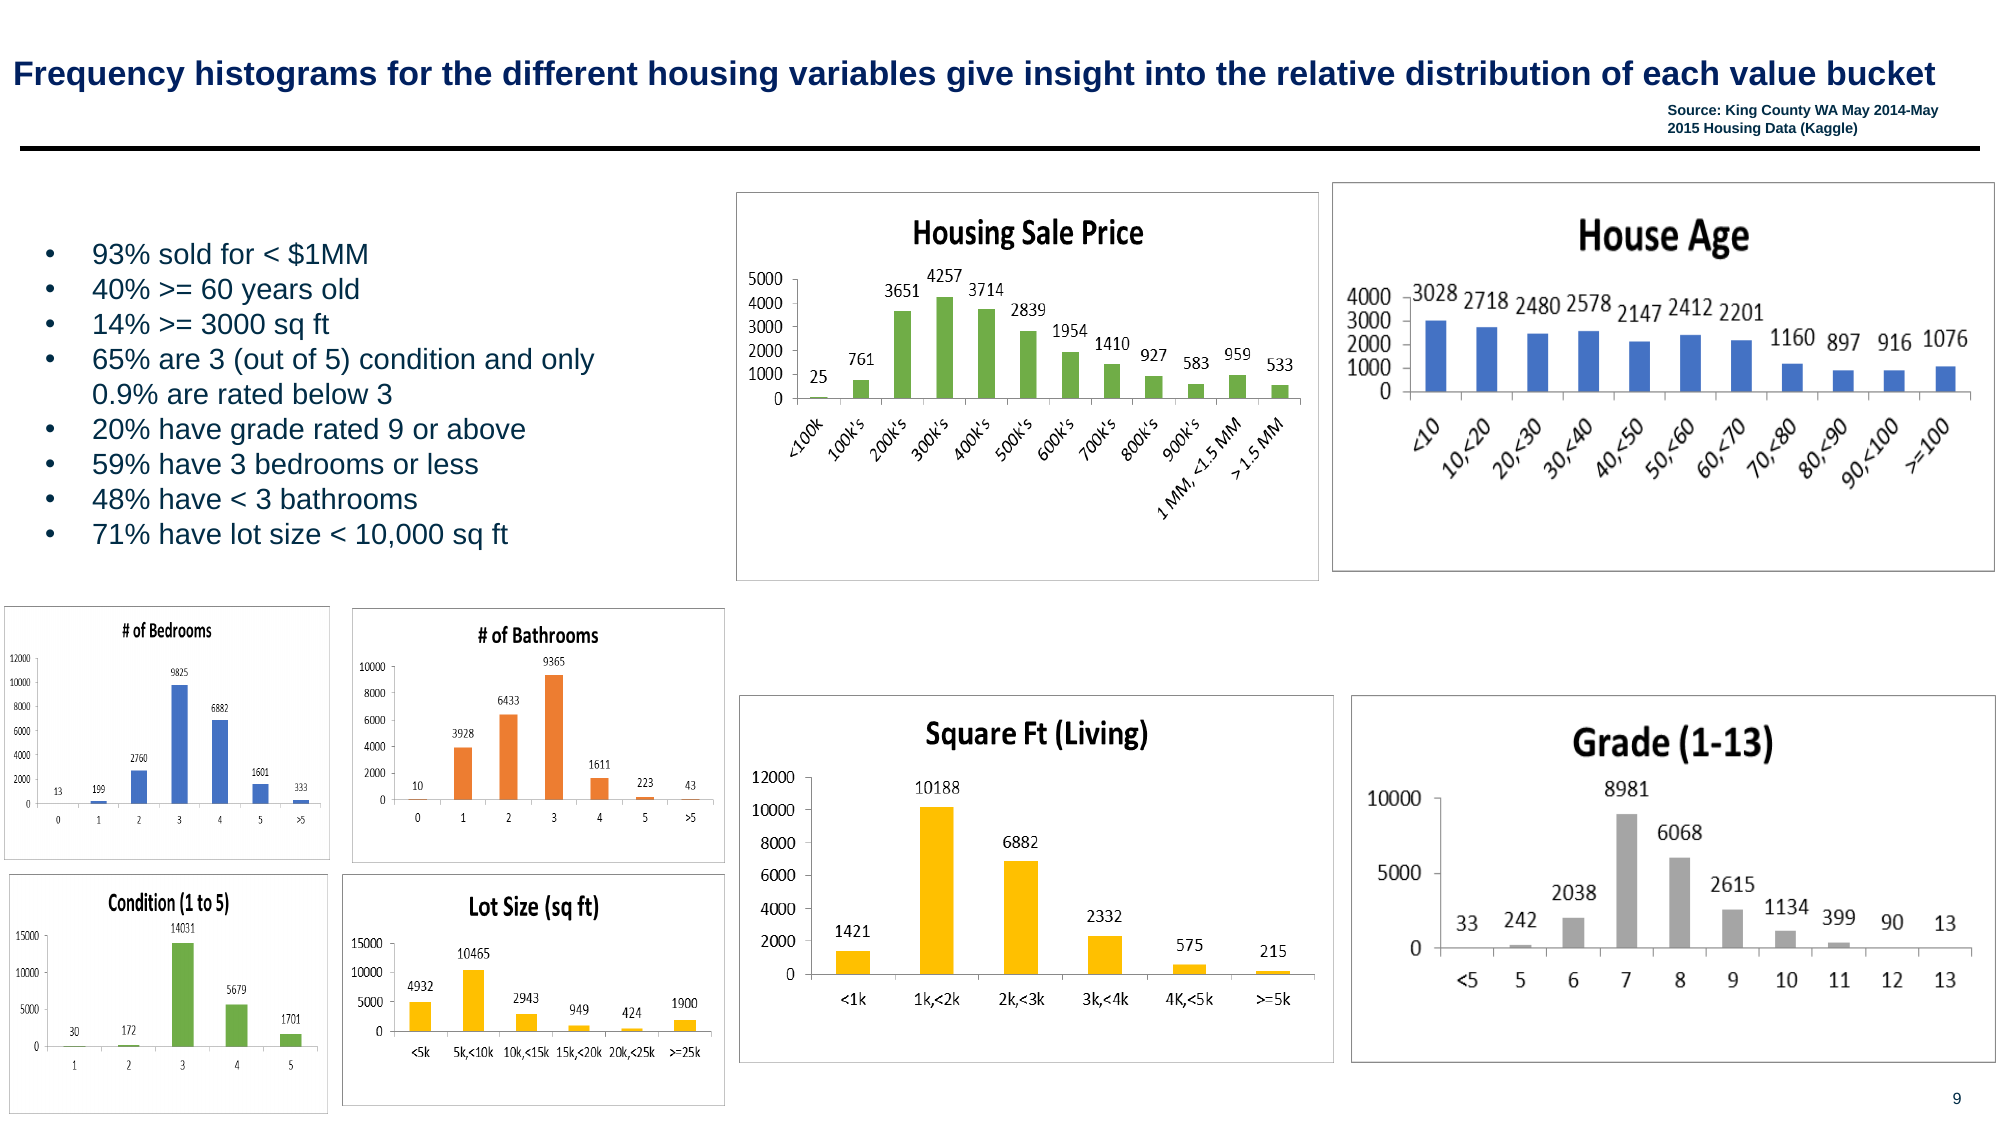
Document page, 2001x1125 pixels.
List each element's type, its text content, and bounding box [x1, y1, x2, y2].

picture [739, 694, 1334, 1063]
title Frequency histograms for the different housing variables give insight into the relative distribution of each value bucket [13, 51, 1958, 240]
picture [1332, 182, 1995, 572]
picture [1351, 694, 1996, 1063]
picture [4, 606, 330, 860]
picture [736, 191, 1320, 581]
text_box Source: King County WA May 2014-May 2015 Housing Data (Kaggle) [1652, 93, 1987, 144]
picture [342, 873, 725, 1107]
picture [352, 607, 725, 864]
picture [9, 873, 328, 1114]
text_box 93% sold for < $1MM 40% >= 60 years old 14% >= 3000 sq ft 65% are 3 (out of 5) condition and only 0.9% are rated below 3 20% have grade rated 9 or above 59% have 3 bedrooms or less 48% have < 3 bathrooms 71% have lot size < 10,000 sq ft [30, 228, 668, 733]
